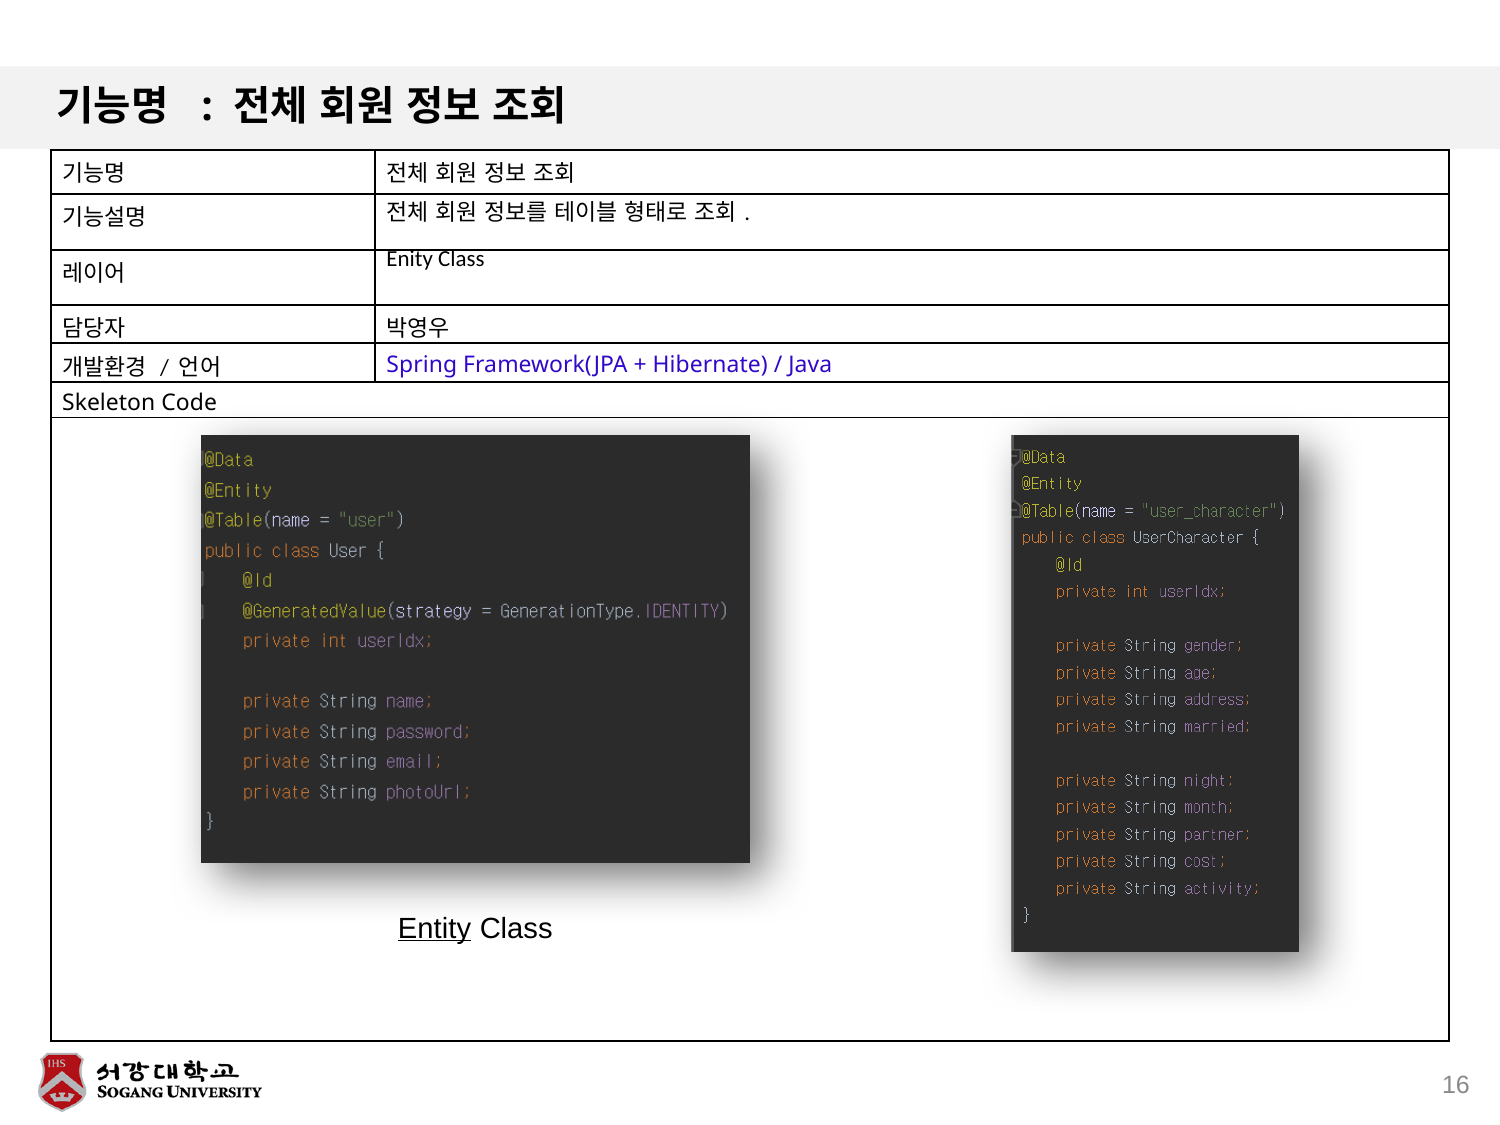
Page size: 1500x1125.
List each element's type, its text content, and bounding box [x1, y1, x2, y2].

table_cell 담당자 [52, 306, 374, 342]
table_header 기능명 [52, 151, 374, 193]
table_cell 레이어 [52, 251, 374, 304]
table_cell 전체 회원 정보를 테이블 형태로 조회. [376, 195, 1448, 249]
table_cell 기능설명 [52, 195, 374, 249]
picture [0, 1031, 294, 1125]
picture [1011, 435, 1299, 952]
table_cell 박영우 [376, 306, 1448, 342]
table_cell Enity Class [376, 251, 1448, 304]
table_cell Skeleton Code [52, 383, 1448, 417]
table_cell 개발환경 / 언어 [52, 344, 374, 381]
picture [200, 435, 750, 863]
table_header 전체 회원 정보 조회 [376, 151, 1448, 193]
text_box Entity Class [279, 901, 672, 952]
title 기능명 : 전체 회원 정보 조회 [41, 64, 1459, 149]
table_cell Spring Framework(JPA + Hibernate) / Java [376, 344, 1448, 381]
table_cell [52, 418, 1448, 1040]
slide_number 16 [1147, 1053, 1485, 1114]
